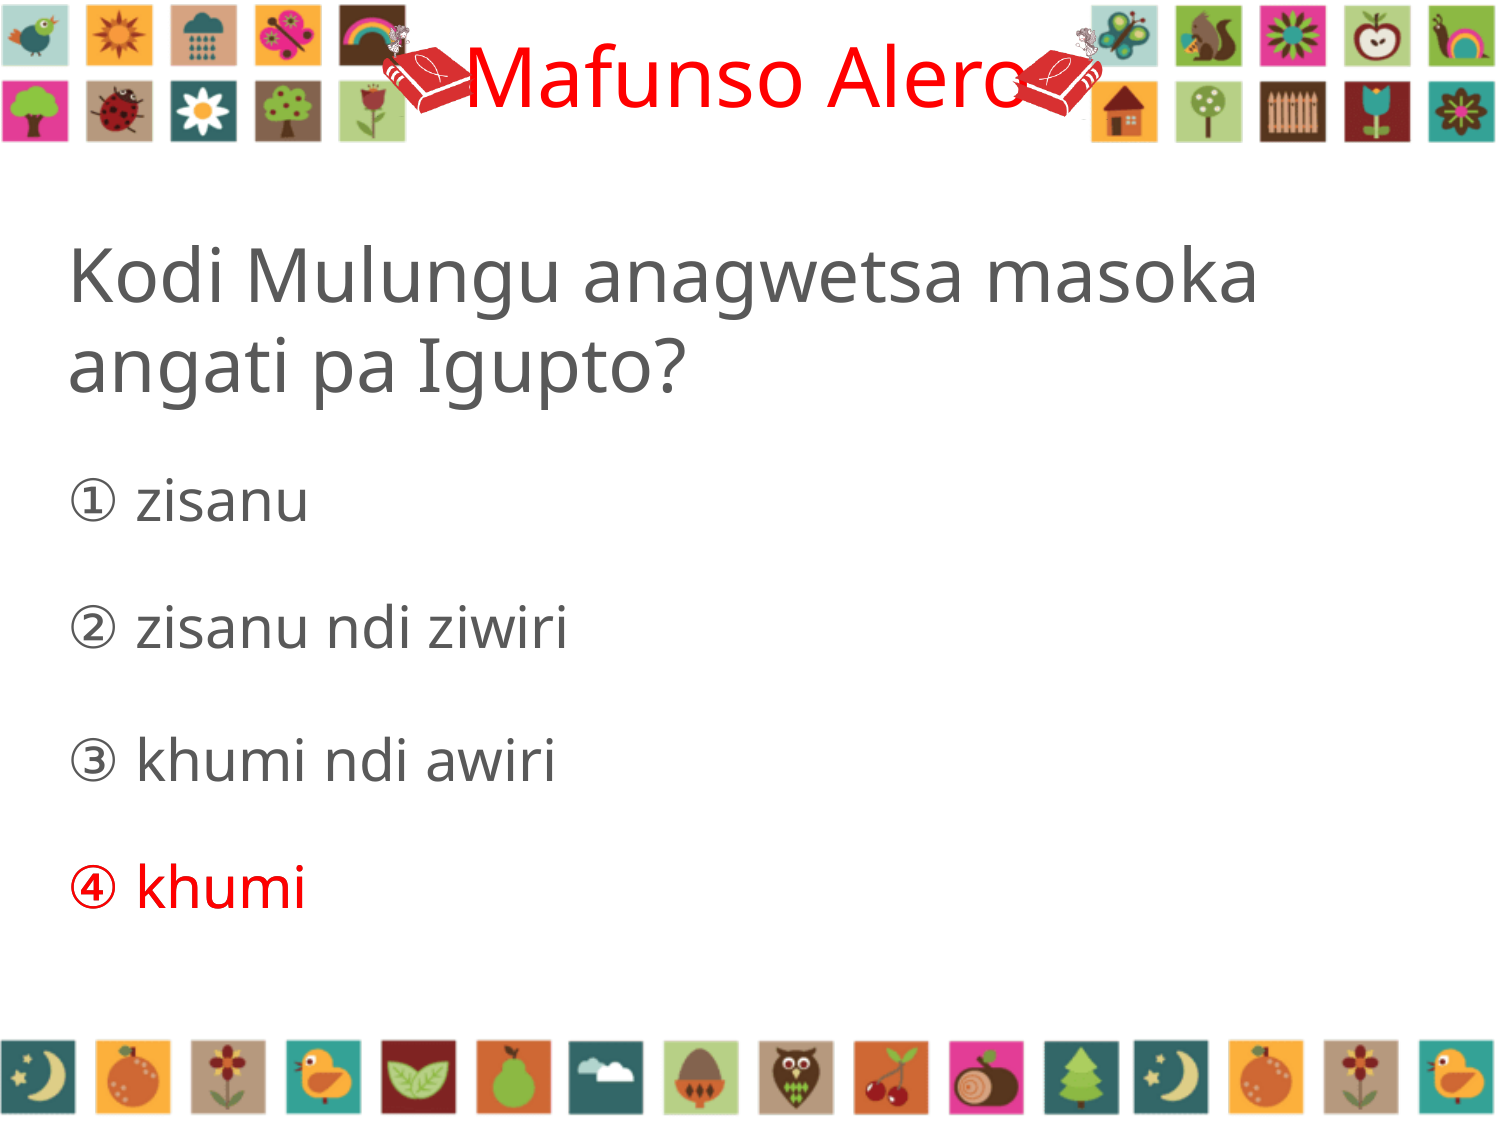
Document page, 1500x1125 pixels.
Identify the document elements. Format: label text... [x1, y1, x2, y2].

text_box Mafunso Alero [425, 16, 1078, 131]
text_box ④ khumi [53, 842, 1483, 928]
text_box Kodi Mulungu anagwetsa masoka angati pa Igupto? [53, 219, 1436, 415]
text_box ③ khumi ndi awiri [53, 716, 1483, 801]
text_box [0, 1028, 1500, 1118]
text_box ① zisanu [53, 456, 1436, 541]
picture [0, 3, 507, 150]
picture [981, 3, 1500, 150]
text_box ② zisanu ndi ziwiri [53, 582, 1436, 668]
